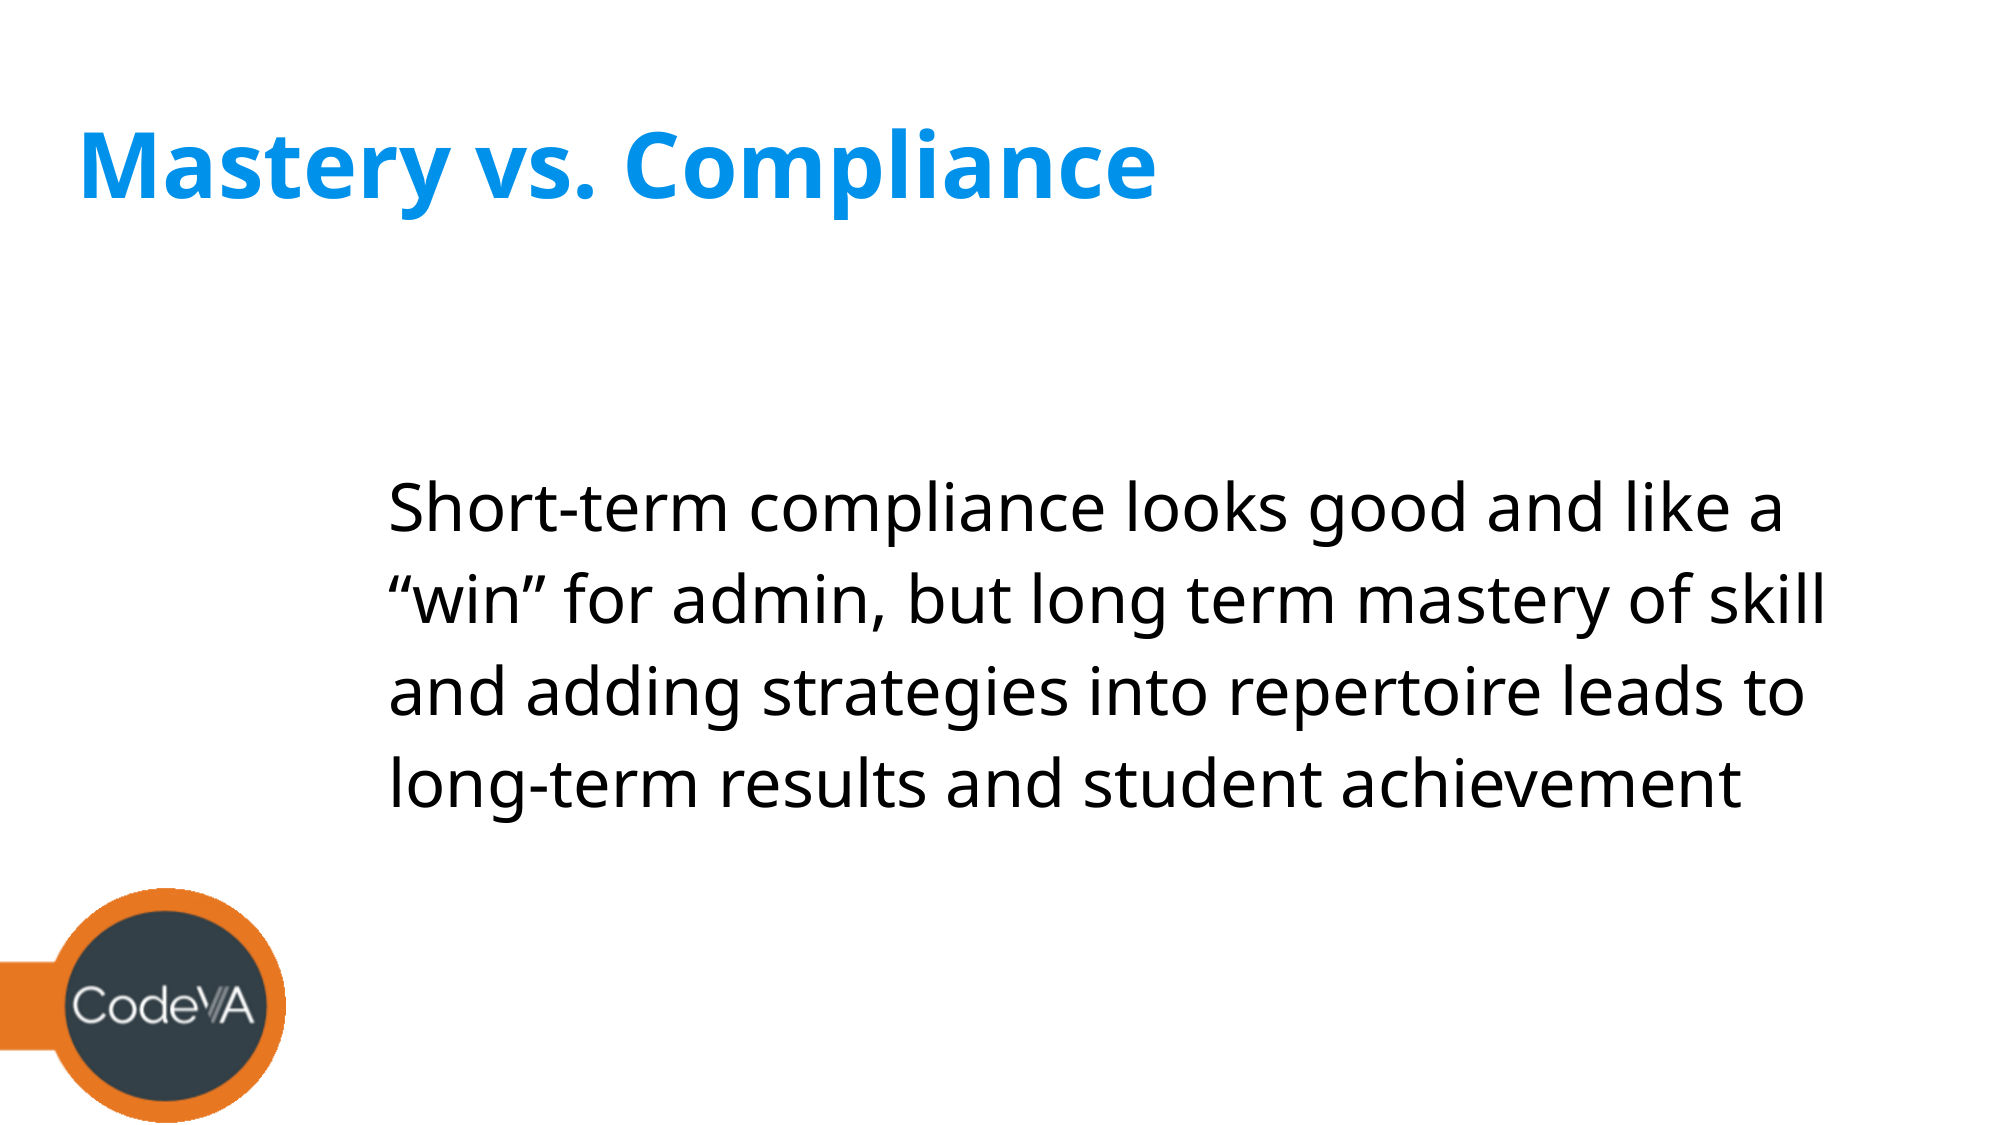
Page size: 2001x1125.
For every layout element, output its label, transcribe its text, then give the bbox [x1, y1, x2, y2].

title Mastery vs. Compliance [61, 59, 1947, 278]
list Short-term compliance looks good and like a “win” for admin, but long term mastery of skill and adding strategies into repertoire leads to long-term results and student achievement [298, 224, 1863, 1082]
picture [0, 885, 286, 1125]
